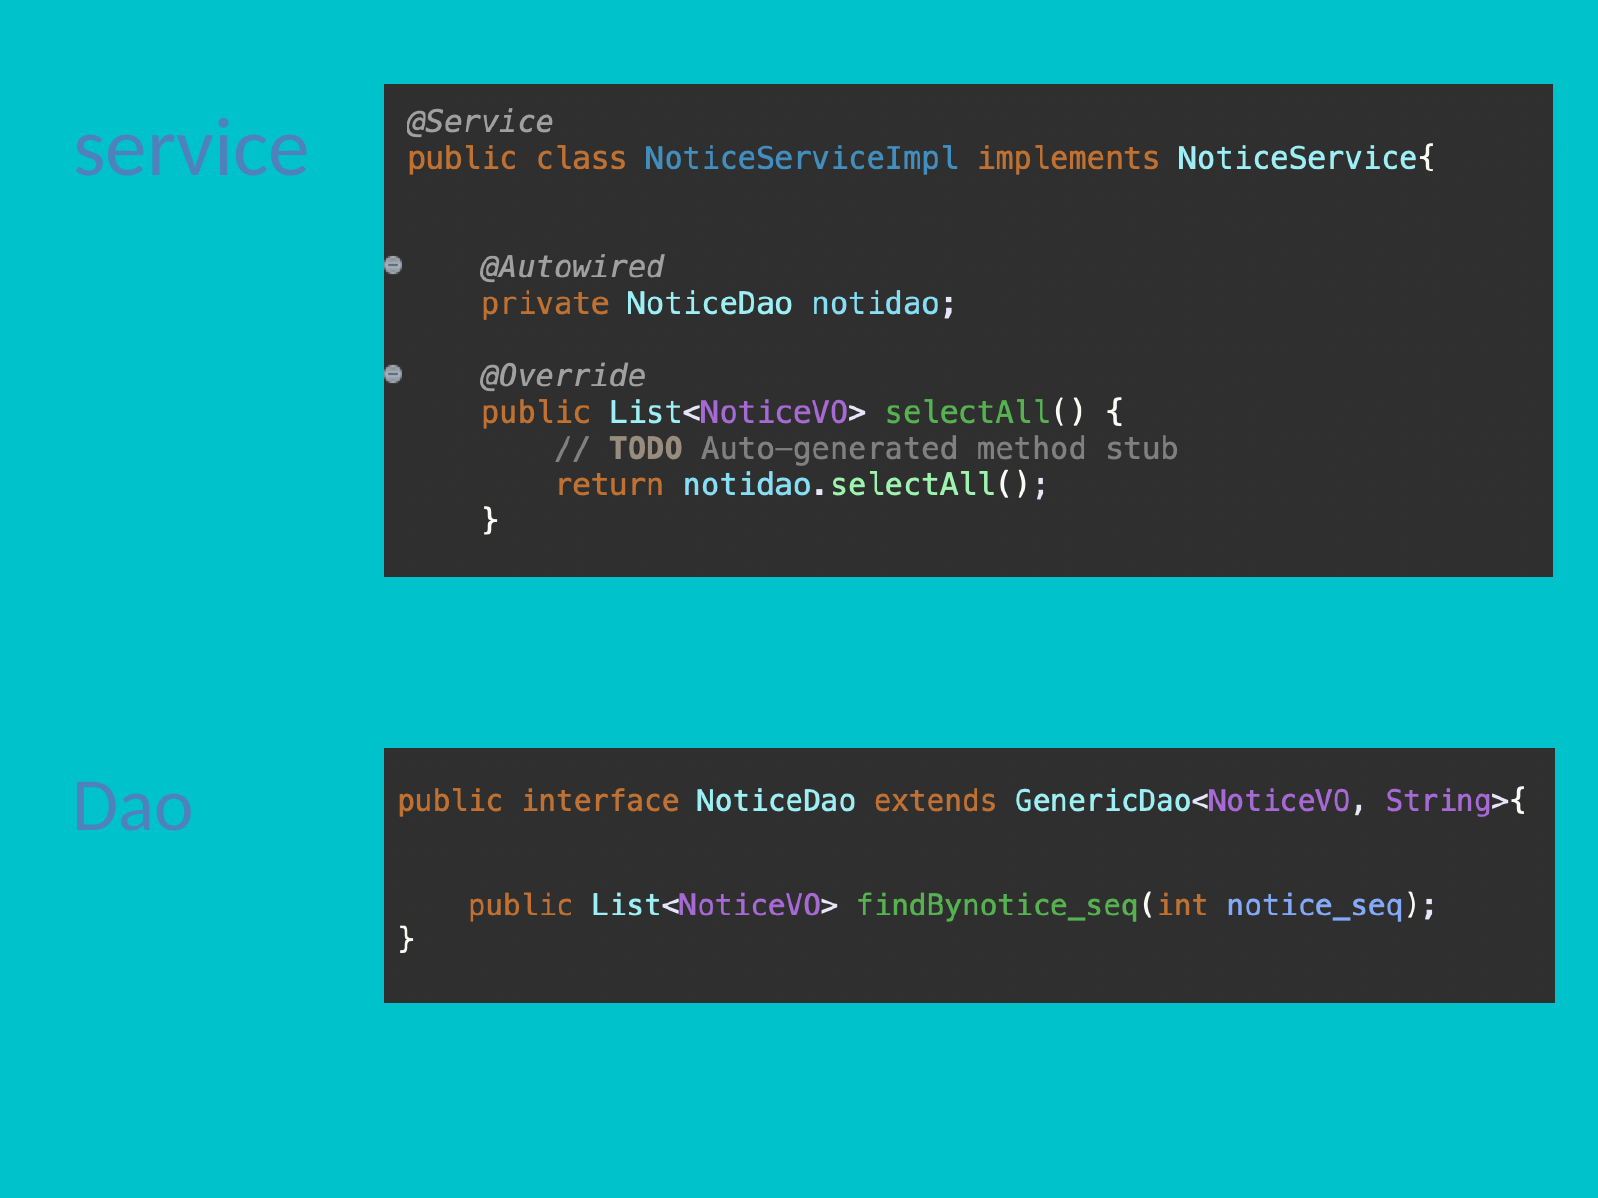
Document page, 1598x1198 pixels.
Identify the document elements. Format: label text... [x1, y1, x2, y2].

text_box service [65, 84, 318, 200]
picture [383, 748, 1555, 1004]
text_box Dao [65, 748, 203, 854]
picture [383, 84, 1553, 577]
